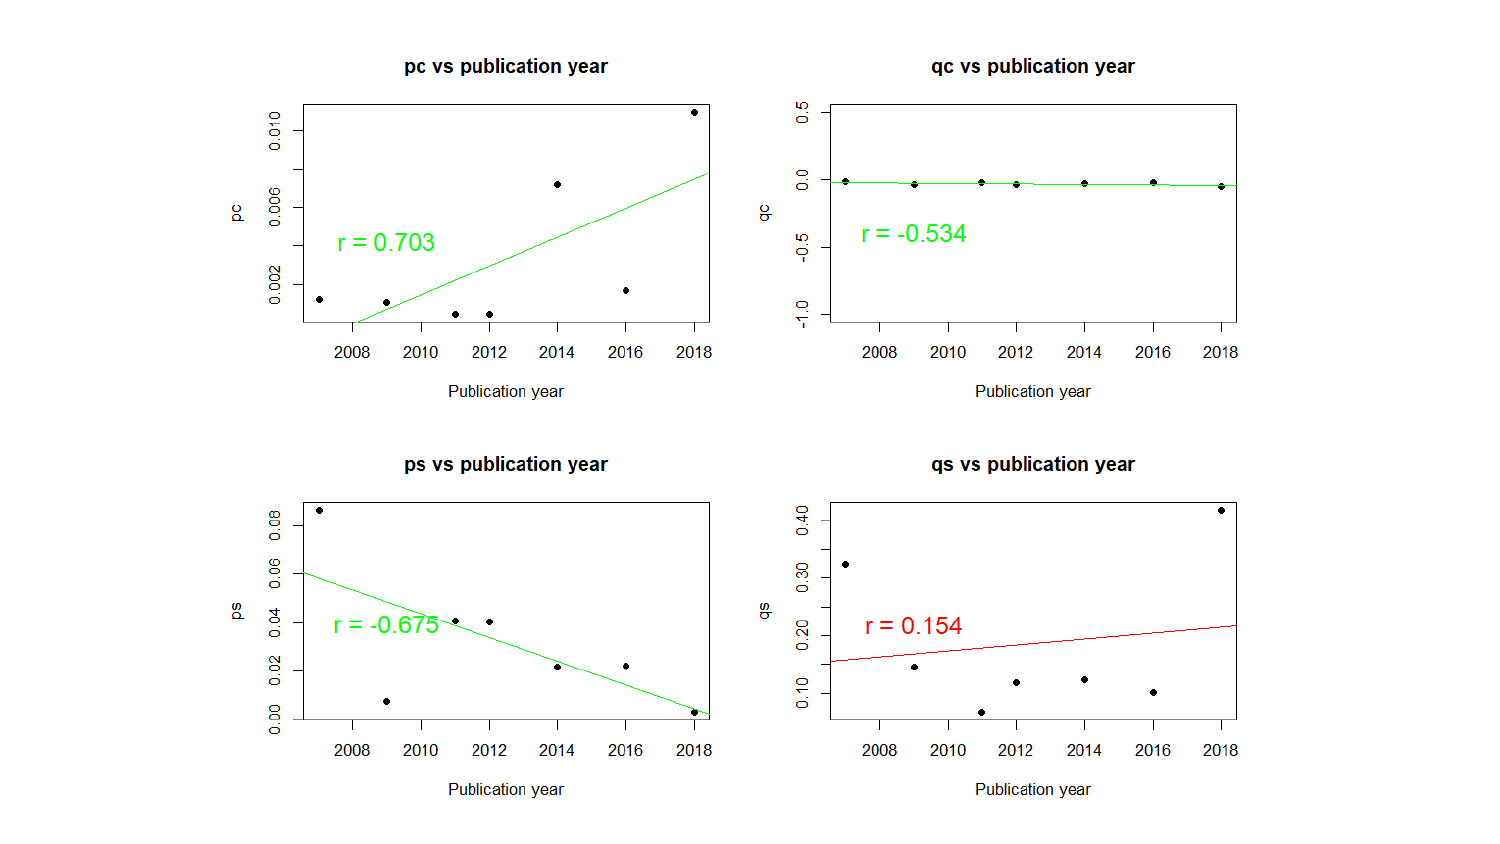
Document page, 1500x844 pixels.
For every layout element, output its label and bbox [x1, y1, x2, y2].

picture [223, 24, 1277, 819]
